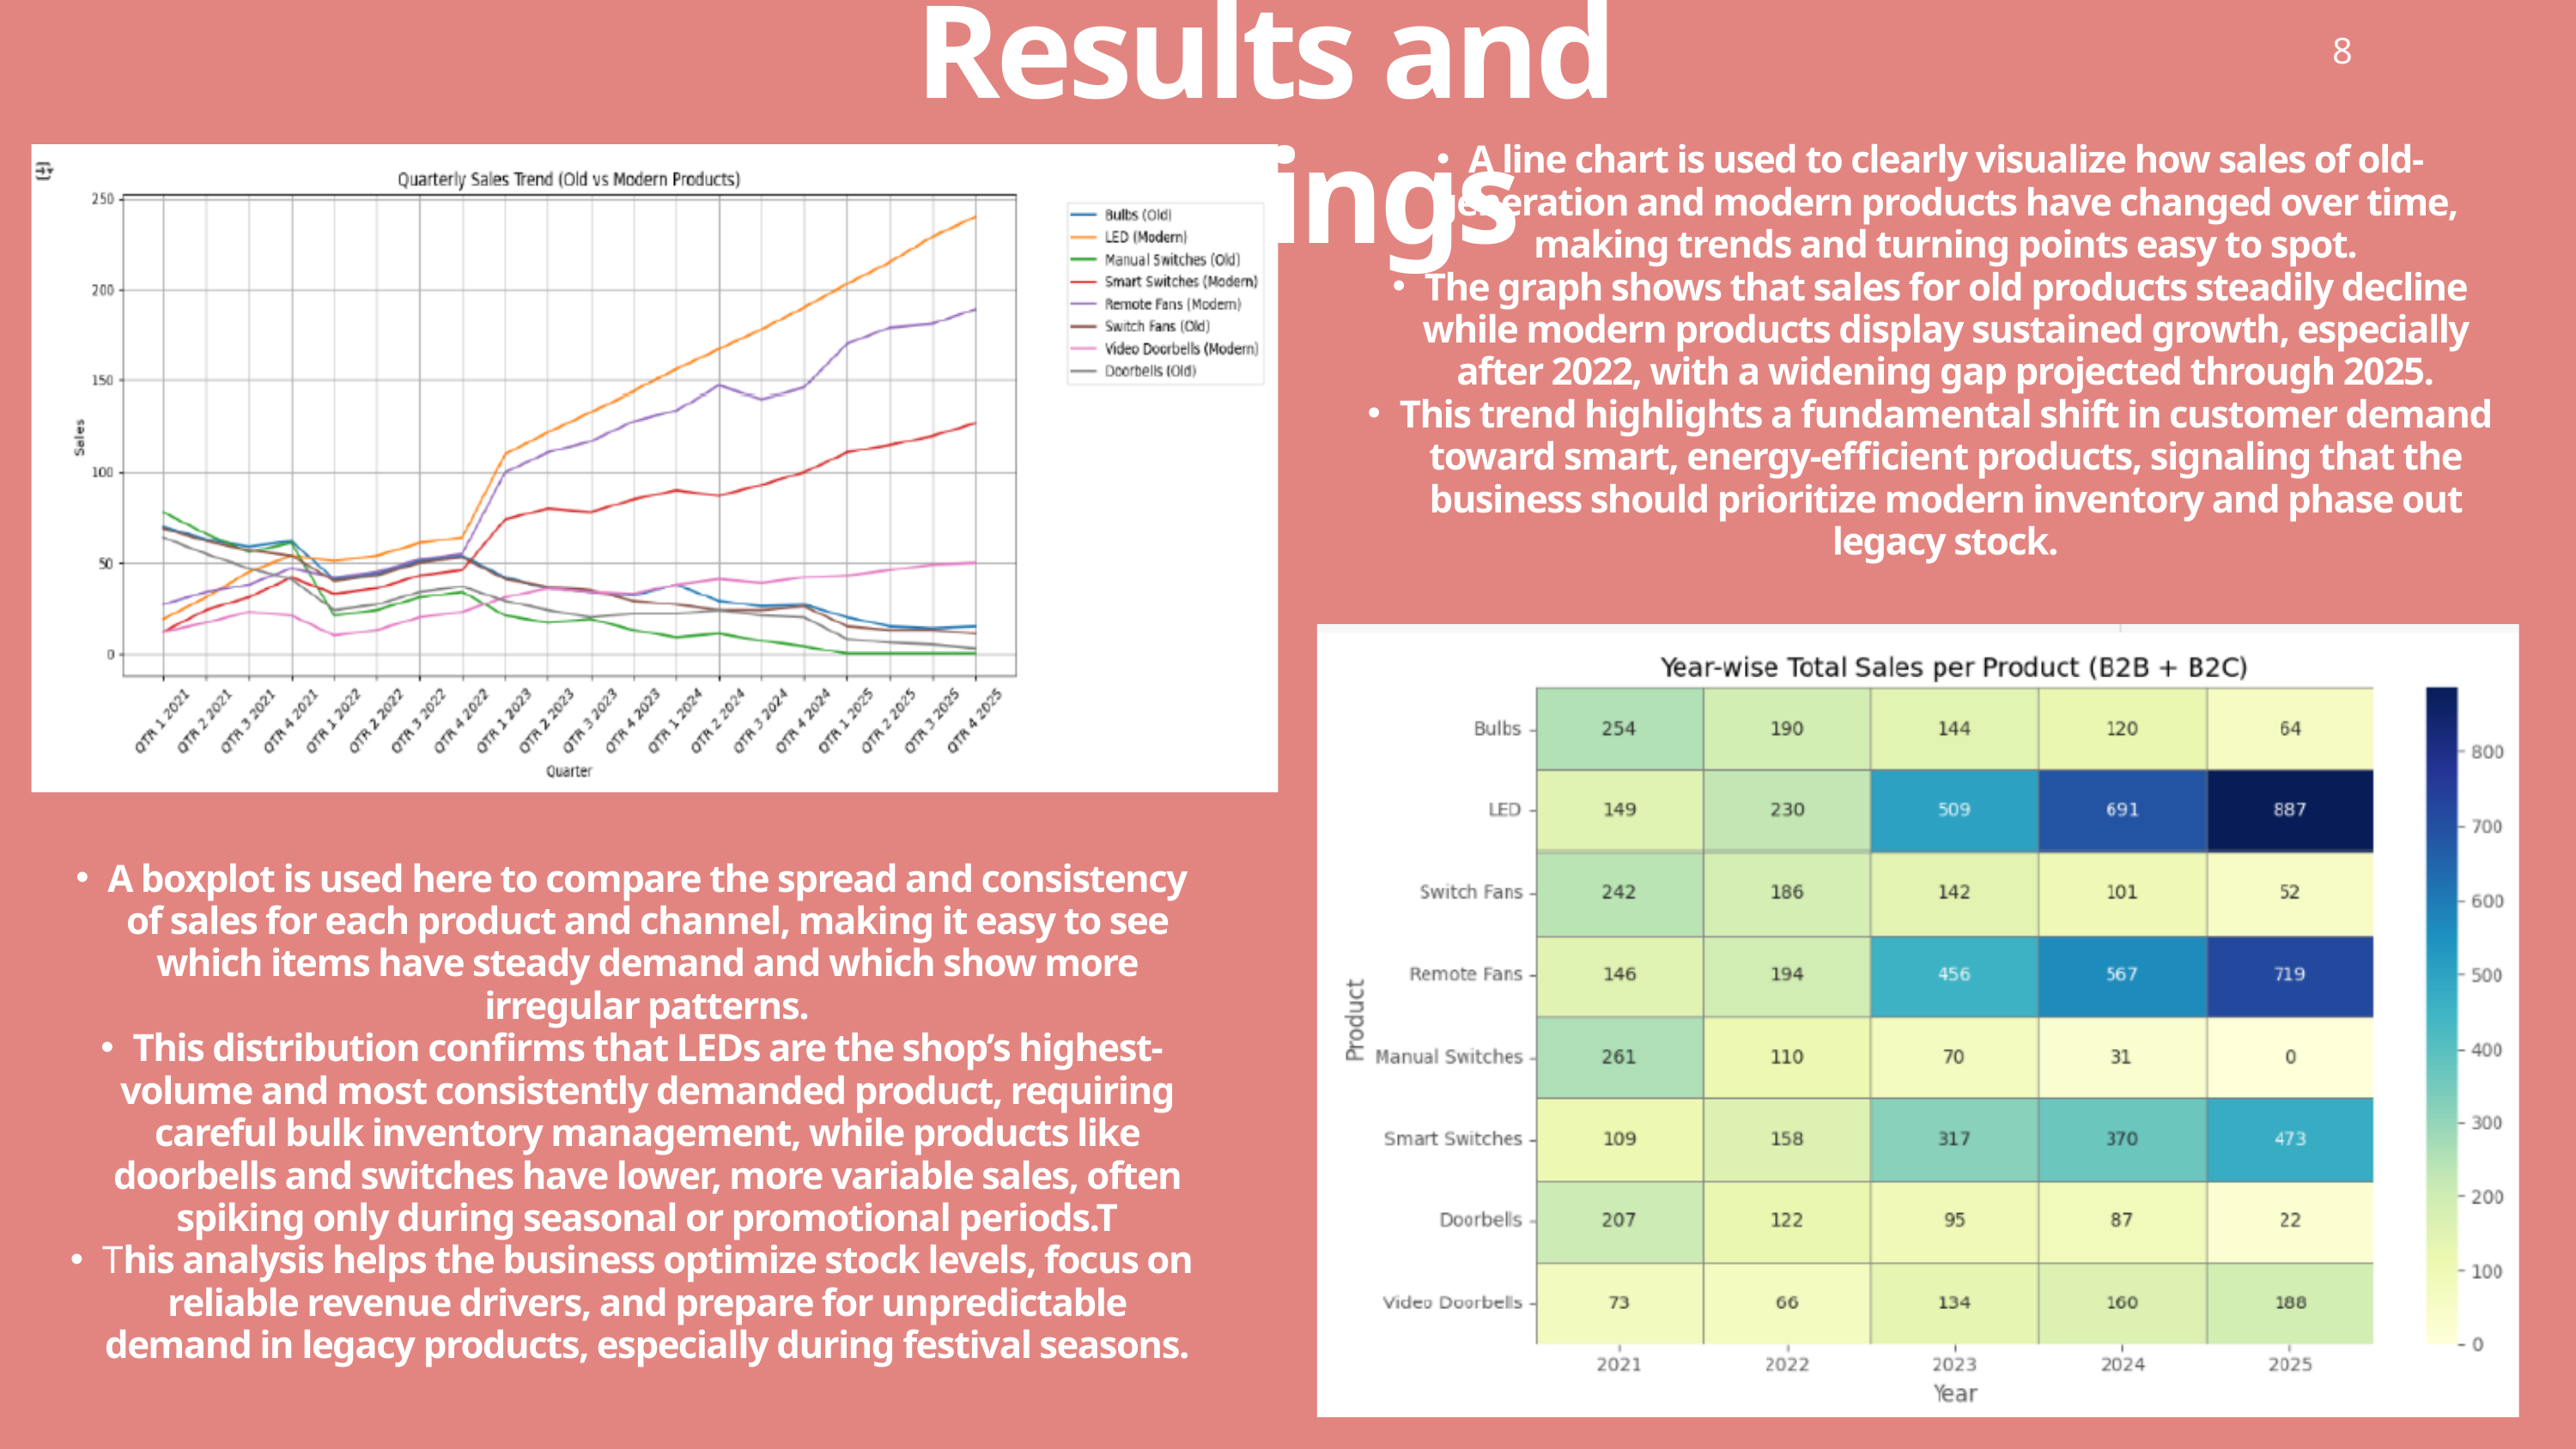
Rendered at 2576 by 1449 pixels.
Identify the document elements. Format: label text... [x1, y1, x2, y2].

text_box [31, 144, 1279, 792]
text_box A line chart is used to clearly visualize how sales of old-generation and modern products have changed over time, making trends and turning points easy to spot. The graph shows that sales for old products steadily decline while modern products display sustained growth, especially after 2022, with a widening gap projected through 2025. This trend highlights a fundamental shift in customer demand toward smart, energy-efficient products, signaling that the business should prioritize modern inventory and phase out legacy stock. [1316, 137, 2511, 605]
text_box 8 [2332, 21, 2354, 72]
text_box [1316, 624, 2519, 1417]
text_box Results and Findings [685, 0, 1844, 270]
text_box A boxplot is used here to compare the spread and consistency of sales for each product and channel, making it easy to see which items have steady demand and which show more irregular patterns. This distribution confirms that LEDs are the shop’s highest-volume and most consistently demanded product, requiring careful bulk inventory management, while products like doorbells and switches have lower, more variable sales, often spiking only during seasonal or promotional periods.T This analysis helps the business optimize stock levels, focus on reliable revenue drivers, and prepare for unpredictable demand in legacy products, especially during festival seasons. [31, 857, 1200, 1449]
